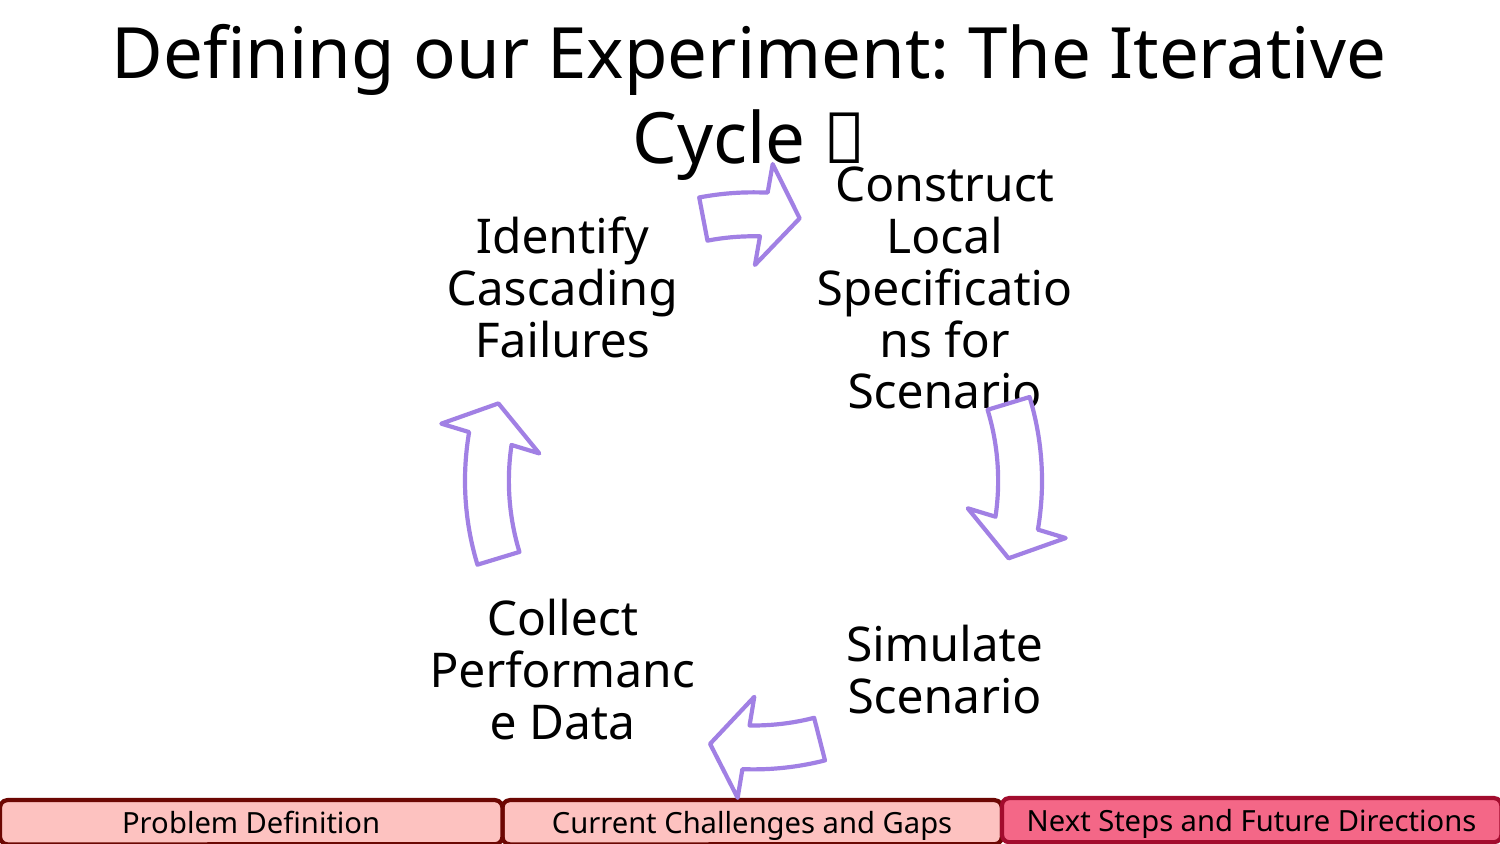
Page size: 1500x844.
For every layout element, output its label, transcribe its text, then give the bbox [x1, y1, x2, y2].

title Defining our Experiment: The Iterative Cycle 🔄 [39, 23, 1460, 162]
text_box Current Challenges and Gaps [503, 807, 1003, 844]
text_box Problem Definition [0, 797, 505, 844]
text_box Next Steps and Future Directions [999, 795, 1500, 844]
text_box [251, 162, 1253, 799]
